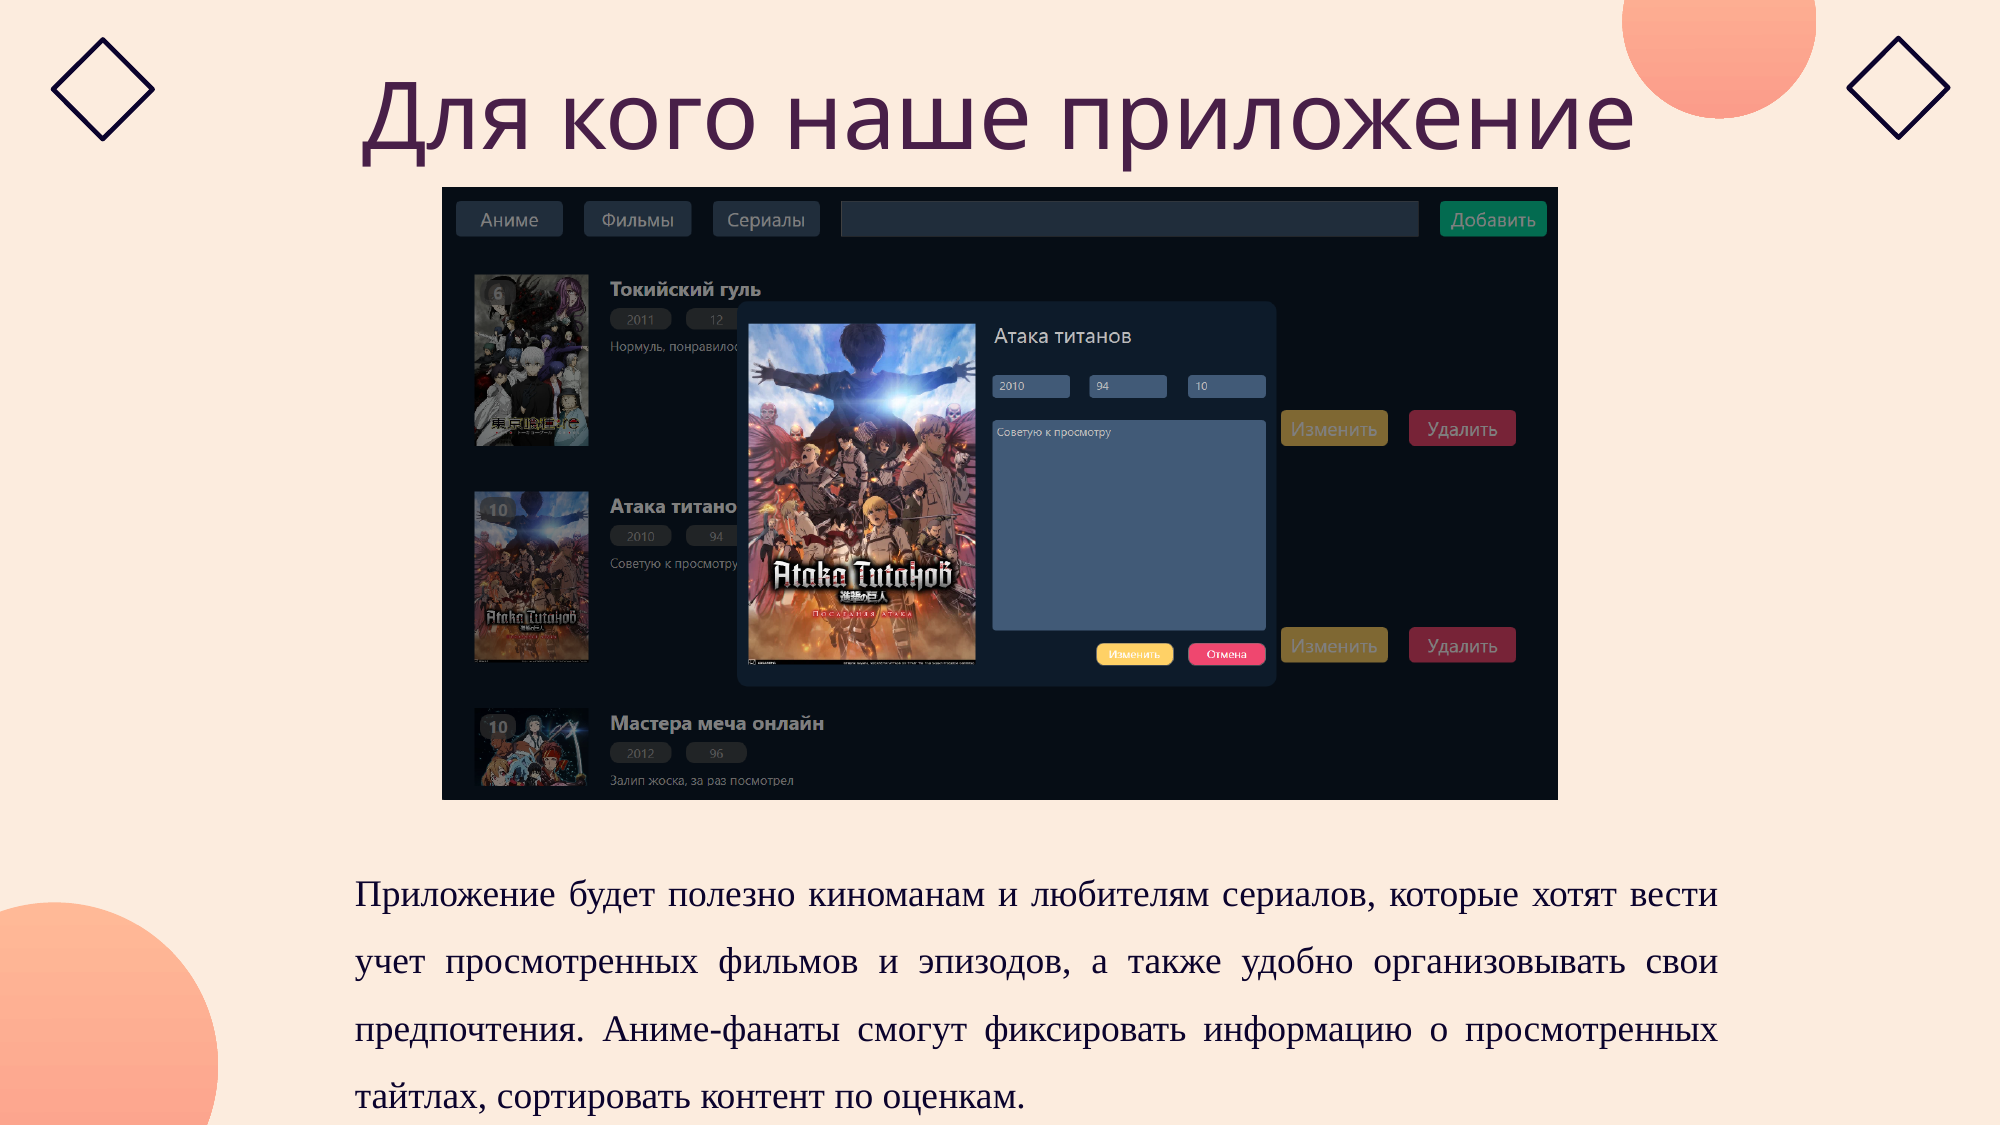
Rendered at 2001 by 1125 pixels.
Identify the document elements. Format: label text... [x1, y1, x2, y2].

title Для кого наше приложение [68, 35, 1932, 161]
text_box [0, 902, 218, 1125]
picture [442, 186, 1558, 800]
list Приложение будет полезно киноманам и любителям сериалов, которые хотят вести учет просмотренных фильмов и эпизодов, а также удобно организовывать свои предпочтения. Аниме-фанаты смогут фиксировать информацию о просмотренных тайтлах, сортировать контент по оценкам. [260, 826, 1740, 1000]
